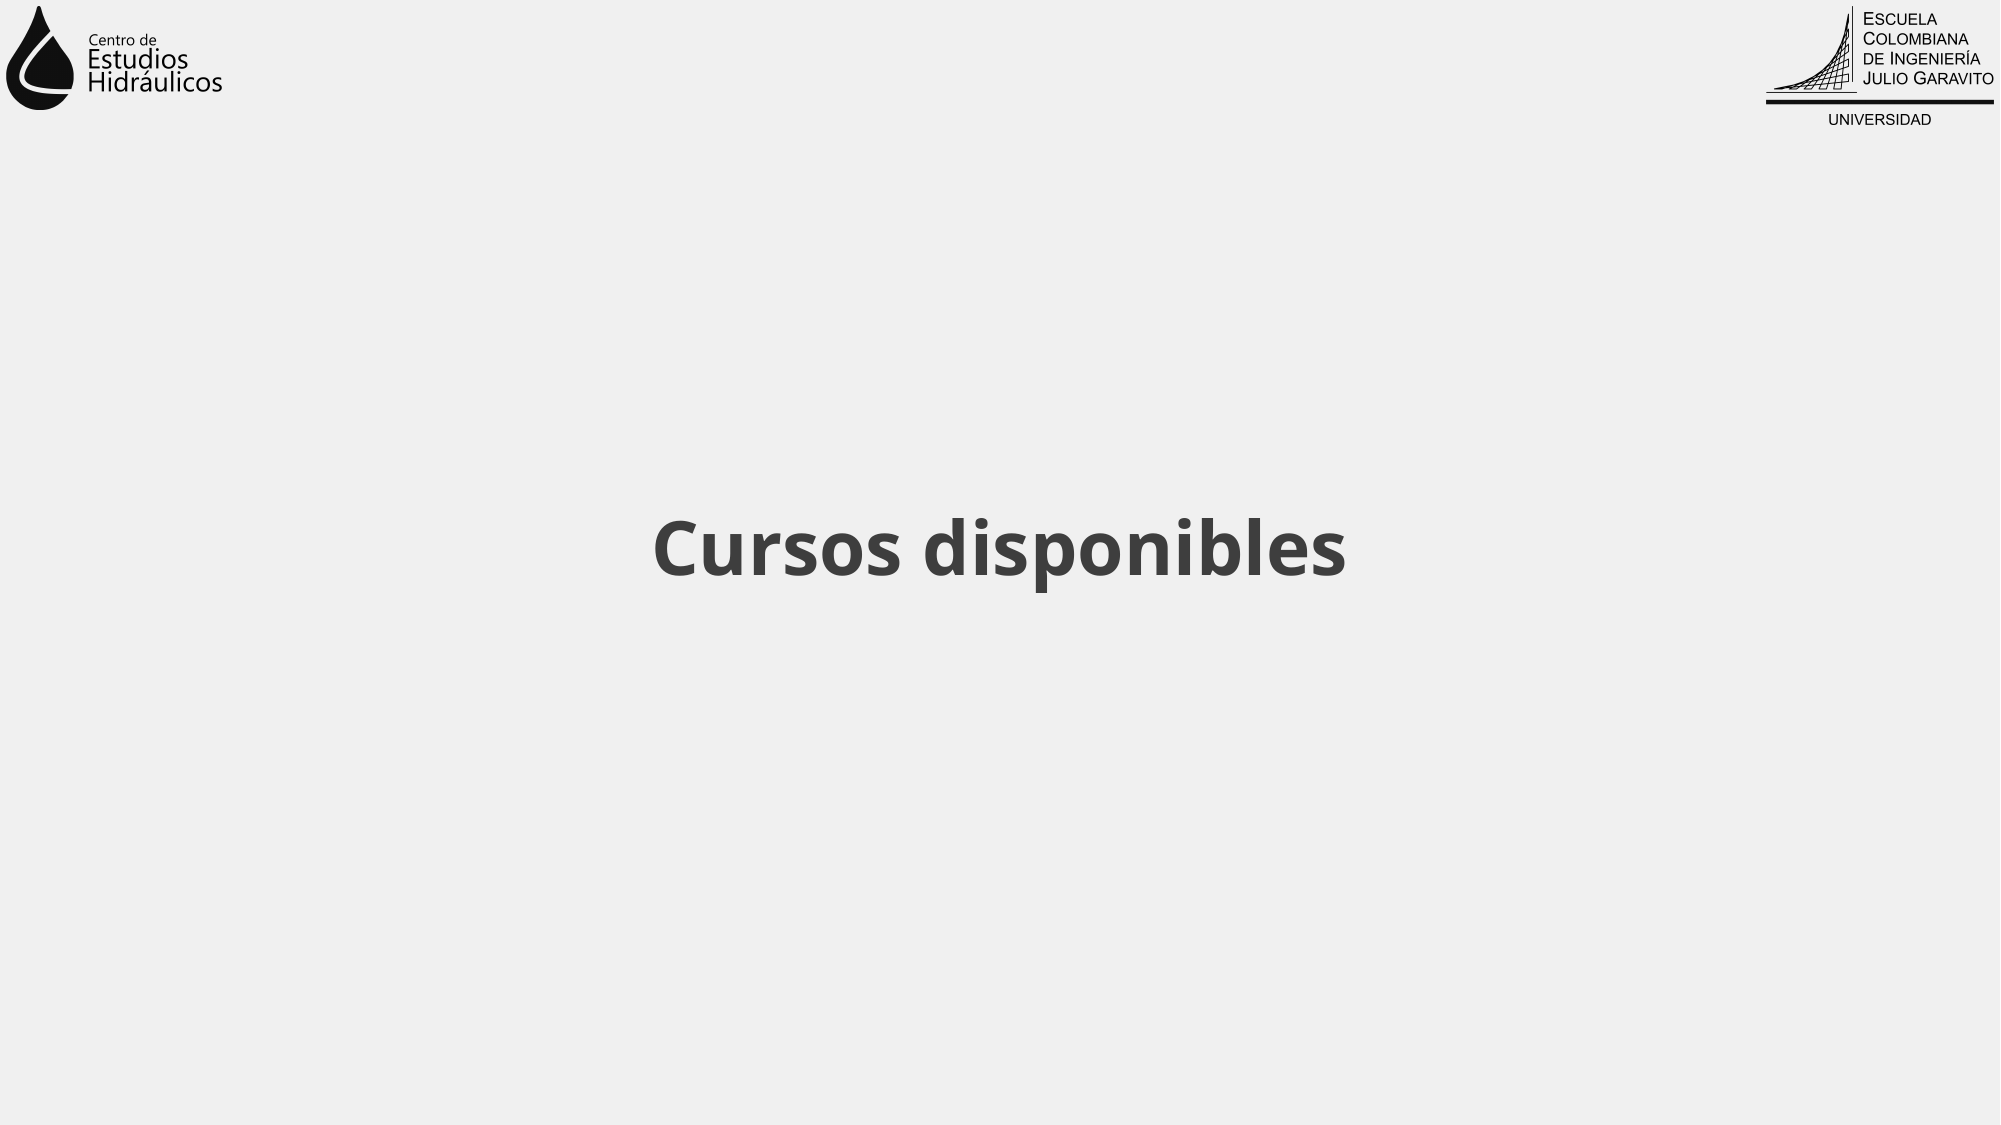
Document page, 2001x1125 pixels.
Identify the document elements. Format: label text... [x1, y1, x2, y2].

picture [1766, 6, 1994, 125]
text_box Cursos disponibles [543, 459, 1457, 643]
picture [6, 6, 222, 110]
